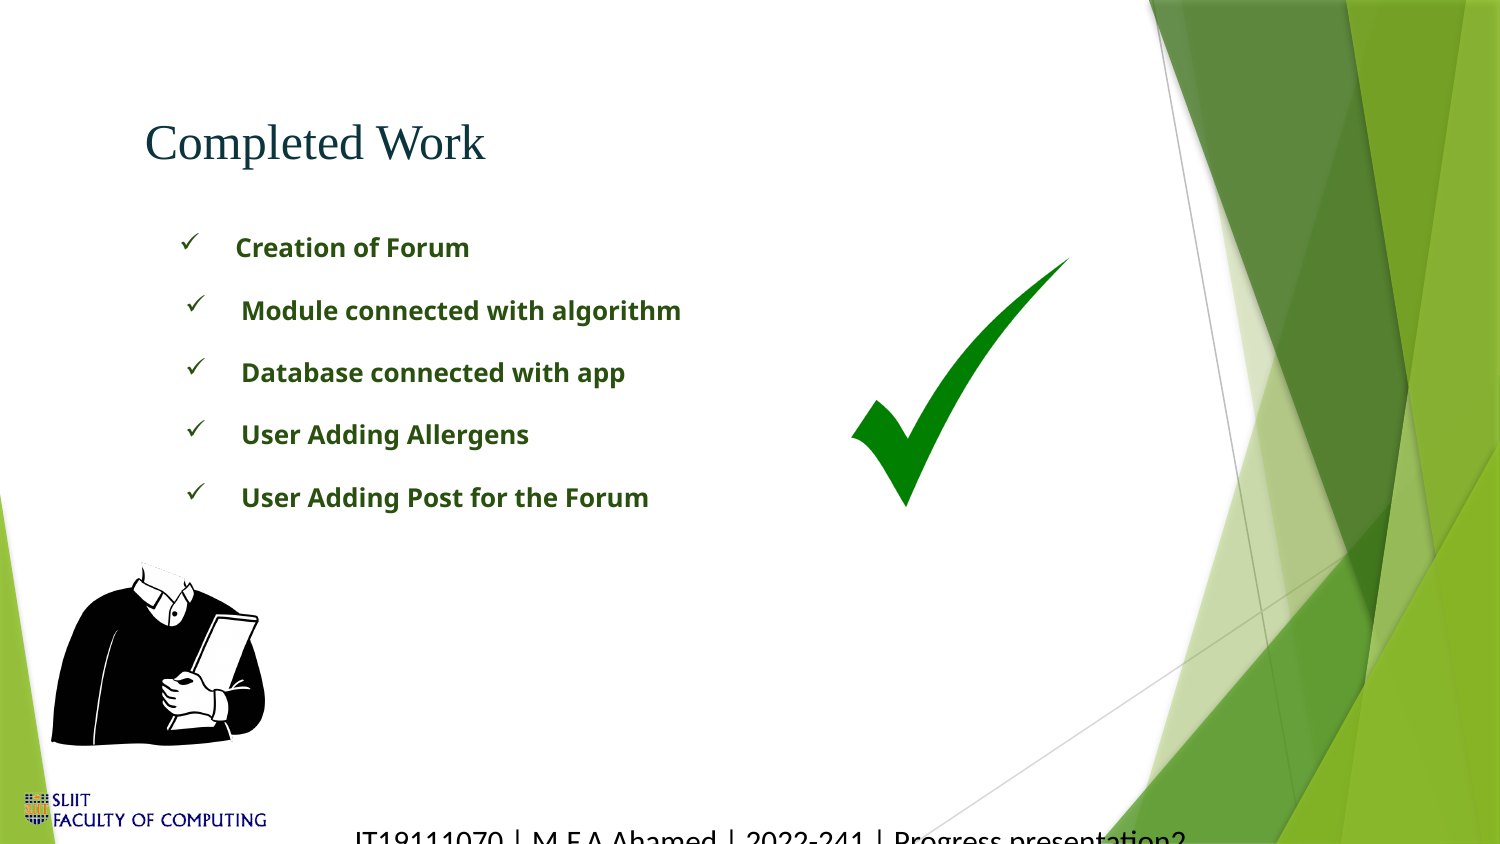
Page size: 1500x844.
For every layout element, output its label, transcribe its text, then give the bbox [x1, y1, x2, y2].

picture [851, 256, 1071, 508]
picture [43, 558, 273, 757]
text_box [314, 775, 1186, 844]
text_box Creation of Forum Module connected with algorithm Database connected with app User Adding Allergens User Adding Post for the Forum [145, 223, 1074, 611]
picture [7, 768, 273, 838]
text_box IT19111070 | M.F.A Ahamed | 2022-241 | Progress presentation2 [339, 800, 1211, 844]
title Completed Work [129, 94, 1103, 192]
